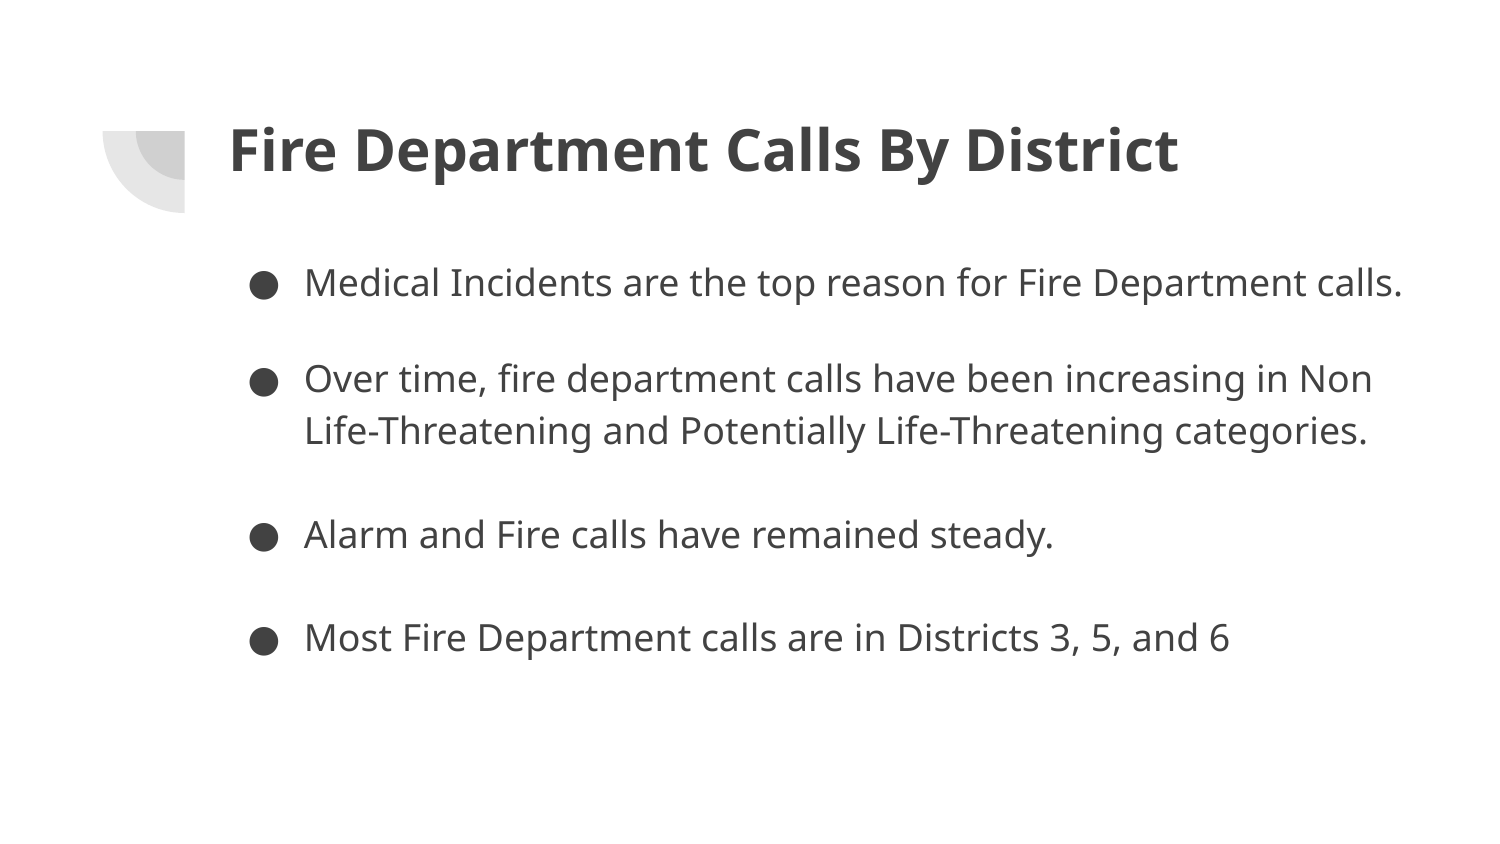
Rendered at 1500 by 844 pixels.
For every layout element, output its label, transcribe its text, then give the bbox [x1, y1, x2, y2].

title Fire Department Calls By District [213, 98, 1368, 236]
list Medical Incidents are the top reason for Fire Department calls. Over time, fire department calls have been increasing in Non Life-Threatening and Potentially Life-Threatening categories. Alarm and Fire calls have remained steady. Most Fire Department calls are in Districts 3, 5, and 6 [213, 236, 1420, 800]
